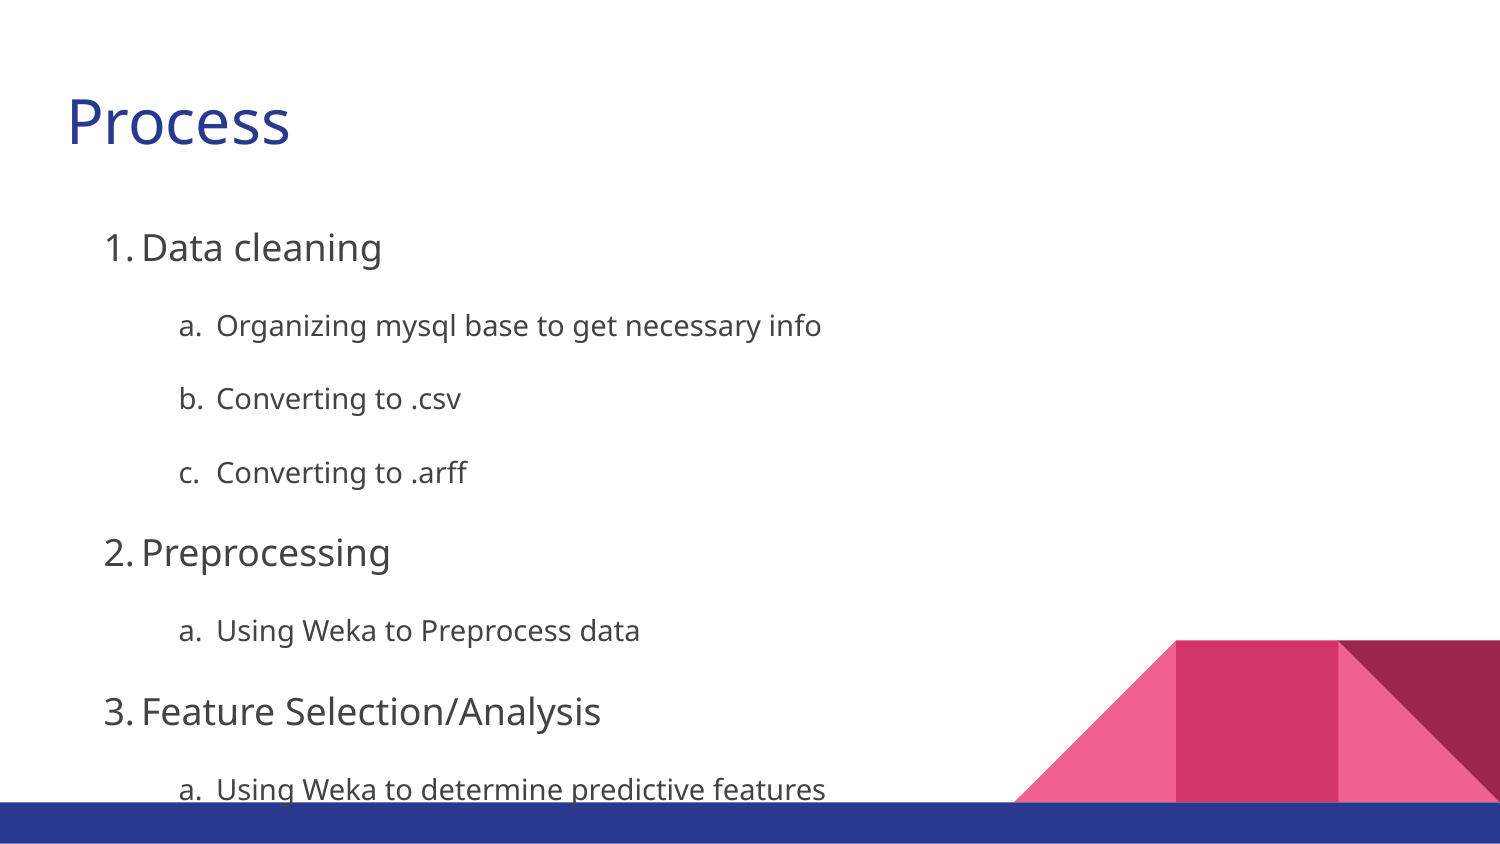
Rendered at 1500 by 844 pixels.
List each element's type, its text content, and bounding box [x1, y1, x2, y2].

list Data cleaning Organizing mysql base to get necessary info Converting to .csv Converting to .arff Preprocessing Using Weka to Preprocess data Feature Selection/Analysis Using Weka to determine predictive features Classification Using Weka to run classification algorithms of various types Error Analysis Observing Confusion Matrices [51, 201, 1449, 750]
title Process [51, 67, 1449, 167]
